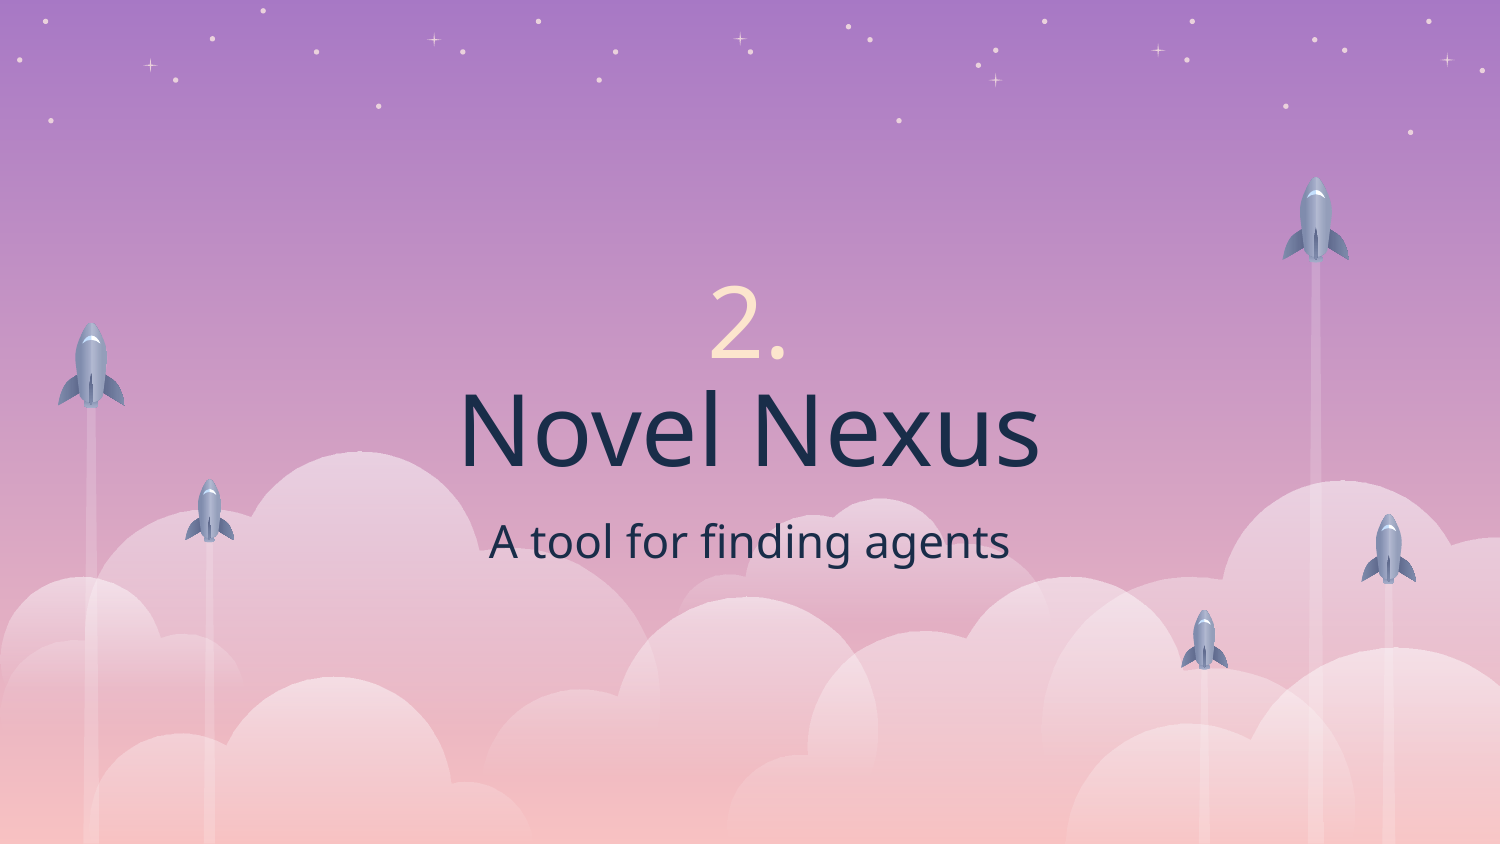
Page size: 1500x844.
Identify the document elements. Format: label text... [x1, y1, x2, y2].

title 2. Novel Nexus [267, 274, 1233, 489]
subtitle A tool for finding agents [267, 504, 1233, 570]
